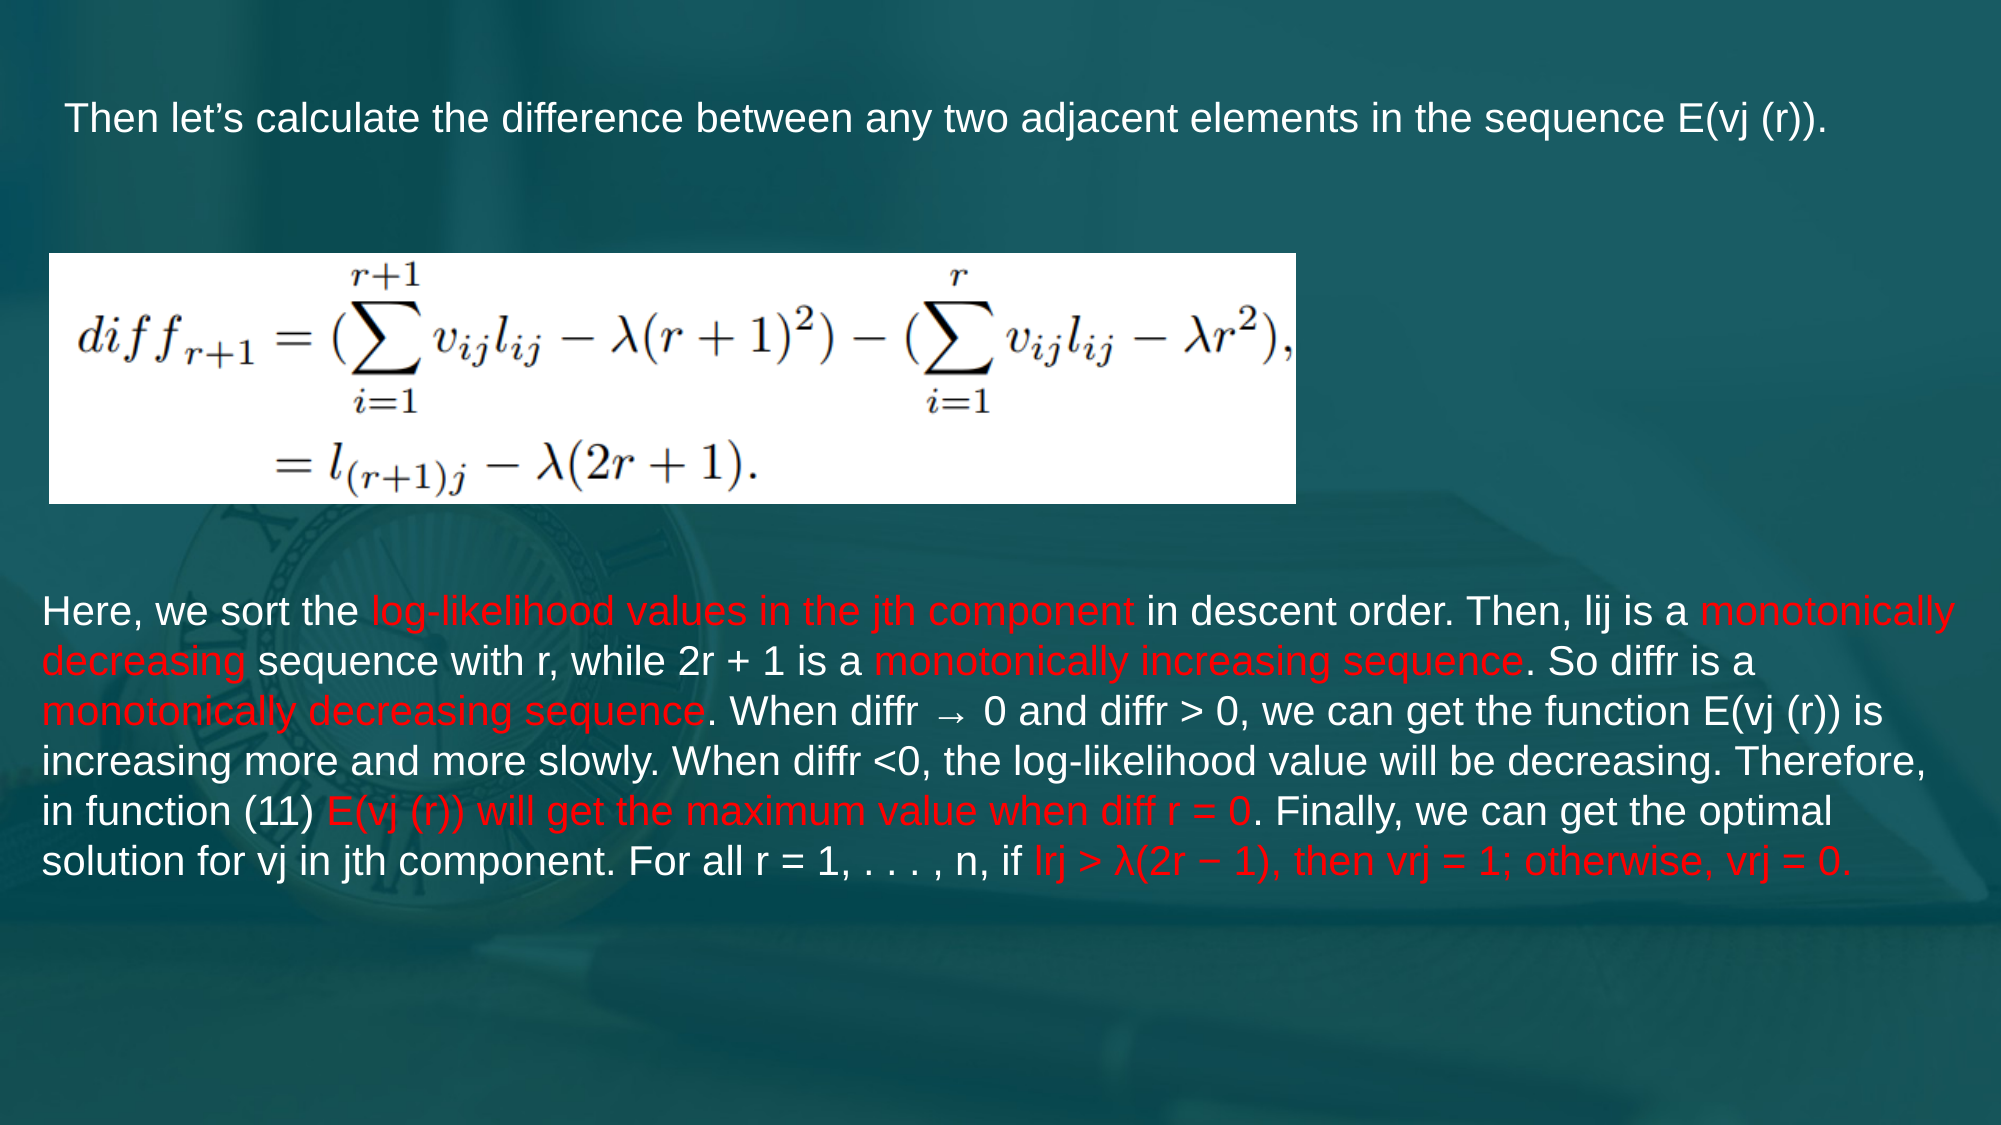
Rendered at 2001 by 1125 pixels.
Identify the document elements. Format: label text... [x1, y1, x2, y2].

text_box Here, we sort the log-likelihood values in the jth component in descent order. Then, lij is a monotonically decreasing sequence with r, while 2r + 1 is a monotonically increasing sequence. So diffr is a monotonically decreasing sequence. When diffr → 0 and diffr > 0, we can get the function E(vj (r)) is increasing more and more slowly. When diffr <0, the log-likelihood value will be decreasing. Therefore, in function (11) E(vj (r)) will get the maximum value when diff r = 0. Finally, we can get the optimal solution for vj in jth component. For all r = 1, . . . , n, if lrj > λ(2r − 1), then vrj = 1; otherwise, vrj = 0. [26, 576, 1974, 942]
text_box Then let’s calculate the difference between any two adjacent elements in the sequence E(vj (r)). [49, 83, 1867, 149]
picture [0, 0, 2001, 1125]
